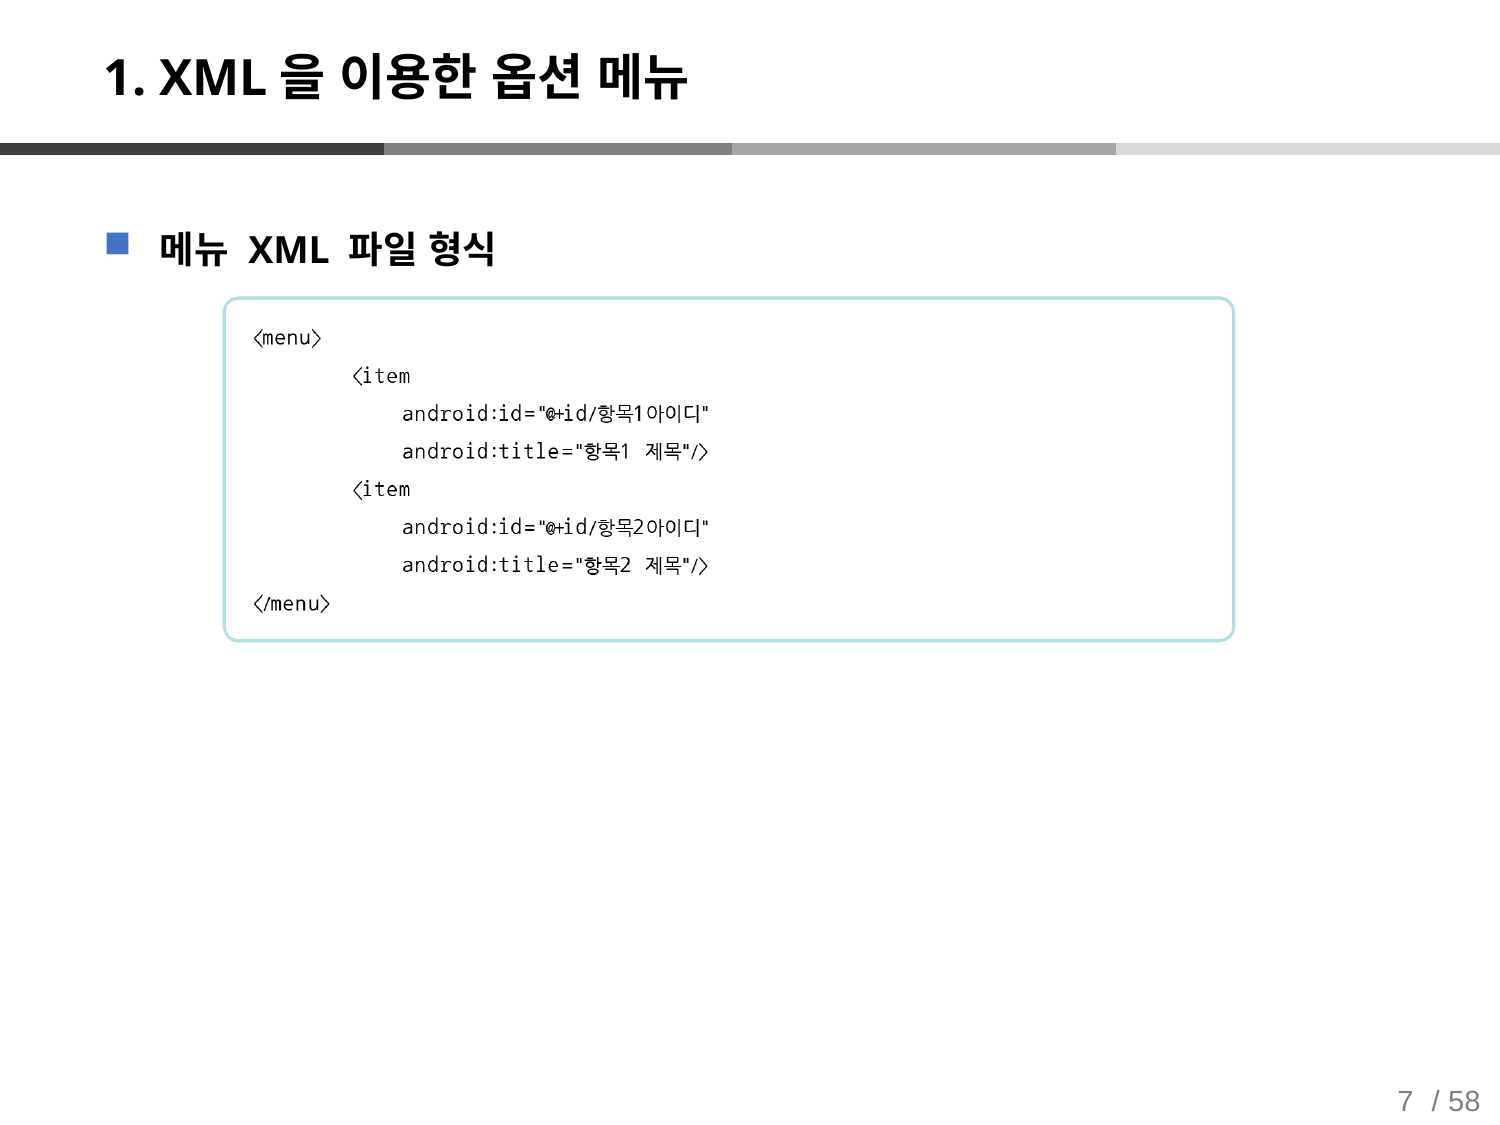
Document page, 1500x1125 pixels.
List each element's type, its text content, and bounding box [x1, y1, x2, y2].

picture [211, 287, 1242, 650]
list 메뉴 XML 파일 형식 [88, 196, 1436, 1083]
title 1. XML을 이용한 옵션 메뉴 [88, 30, 1211, 121]
